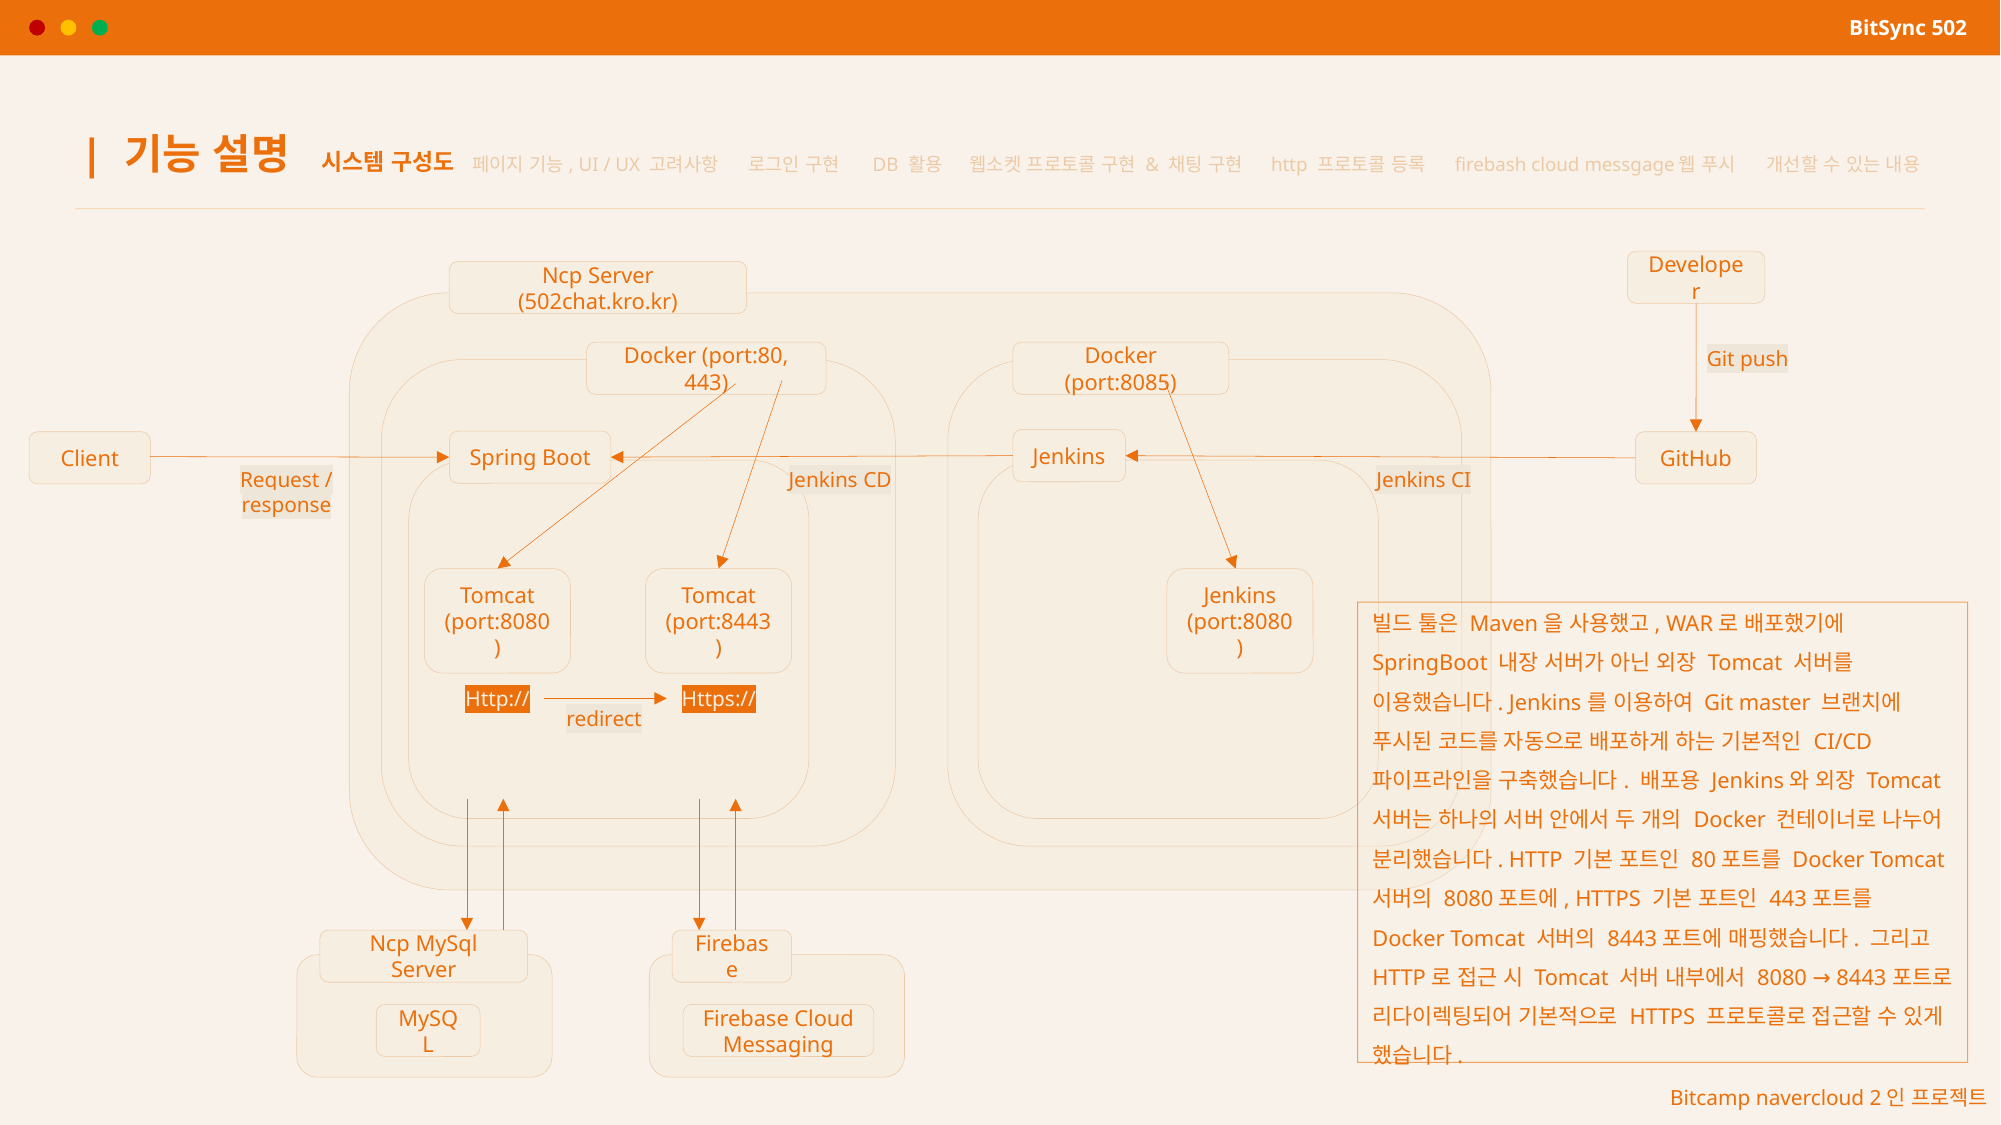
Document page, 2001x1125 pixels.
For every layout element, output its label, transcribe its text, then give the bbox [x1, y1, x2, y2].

text_box 페이지 기능, UI / UX 고려사항 [457, 145, 733, 183]
text_box 로그인 구현 [733, 145, 855, 183]
text_box firebash cloud messgage웹 푸시 [1440, 145, 1751, 183]
text_box Bitcamp navercloud 2인 프로젝트 [1655, 1077, 2000, 1117]
text_box BitSync 502 [1834, 7, 1982, 48]
text_box [0, 0, 2000, 56]
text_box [29, 251, 1809, 1078]
text_box 시스템 구성도 [306, 139, 471, 183]
text_box 개선할 수 있는 내용 [1751, 145, 1936, 183]
text_box http 프로토콜 등록 [1256, 145, 1440, 183]
text_box 빌드 툴은 Maven을 사용했고, WAR로 배포했기에 SpringBoot 내장 서버가 아닌 외장 Tomcat 서버를 이용했습니다. Jenkins를 이용하여 Git master 브랜치에 푸시된 코드를 자동으로 배포하게 하는 기본적인 CI/CD 파이프라인을 구축했습니다. 배포용 Jenkins와 외장 Tomcat 서버는 하나의 서버 안에서 두 개의 Docker 컨테이너로 나누어 분리했습니다. HTTP 기본 포트인 80포트를 Docker Tomcat 서버의 8080포트에, HTTPS 기본 포트인 443포트를 Docker Tomcat 서버의 8443포트에 매핑했습니다. 그리고 HTTP로 접근 시 Tomcat 서버 내부에서 8080 → 8443포트로 리다이렉팅되어 기본적으로 HTTPS 프로토콜로 접근할 수 있게 했습니다. [1809, 601, 1969, 1063]
text_box 웹소켓 프로토콜 구현 & 채팅 구현 [955, 145, 1256, 183]
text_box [29, 19, 108, 36]
text_box DB 활용 [857, 145, 955, 183]
text_box | 기능 설명 [65, 120, 305, 185]
